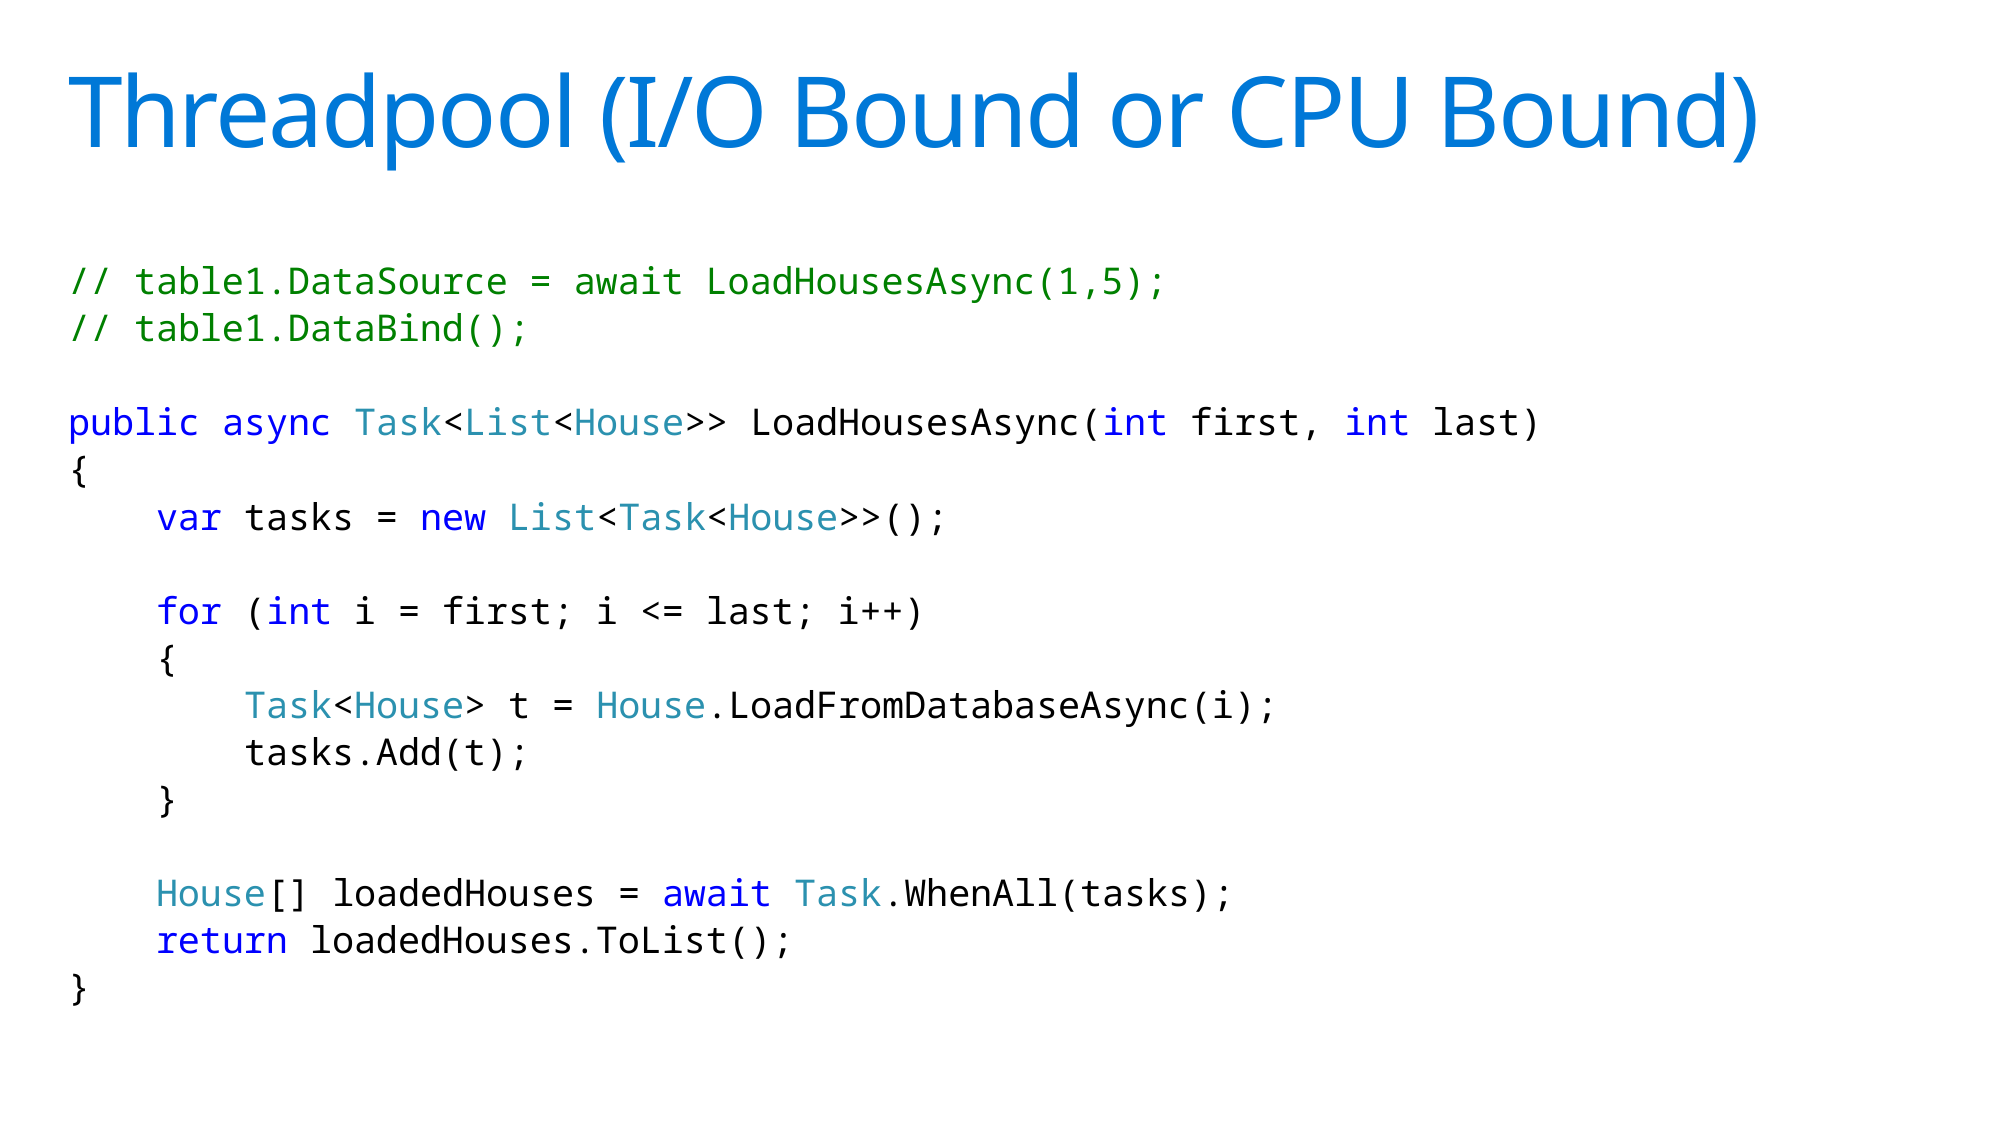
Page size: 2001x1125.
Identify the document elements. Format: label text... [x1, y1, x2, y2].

list // table1.DataSource = await LoadHousesAsync(1,5); // table1.DataBind(); public async Task<List<House>> LoadHousesAsync(int first, int last) { var tasks = new List<Task<House>>(); for (int i = first; i <= last; i++) { Task<House> t = House.LoadFromDatabaseAsync(i); tasks.Add(t); } House[] loadedHouses = await Task.WhenAll(tasks); return loadedHouses.ToList(); } [44, 196, 1956, 1051]
title Threadpool (I/O Bound or CPU Bound) [44, 47, 1957, 196]
